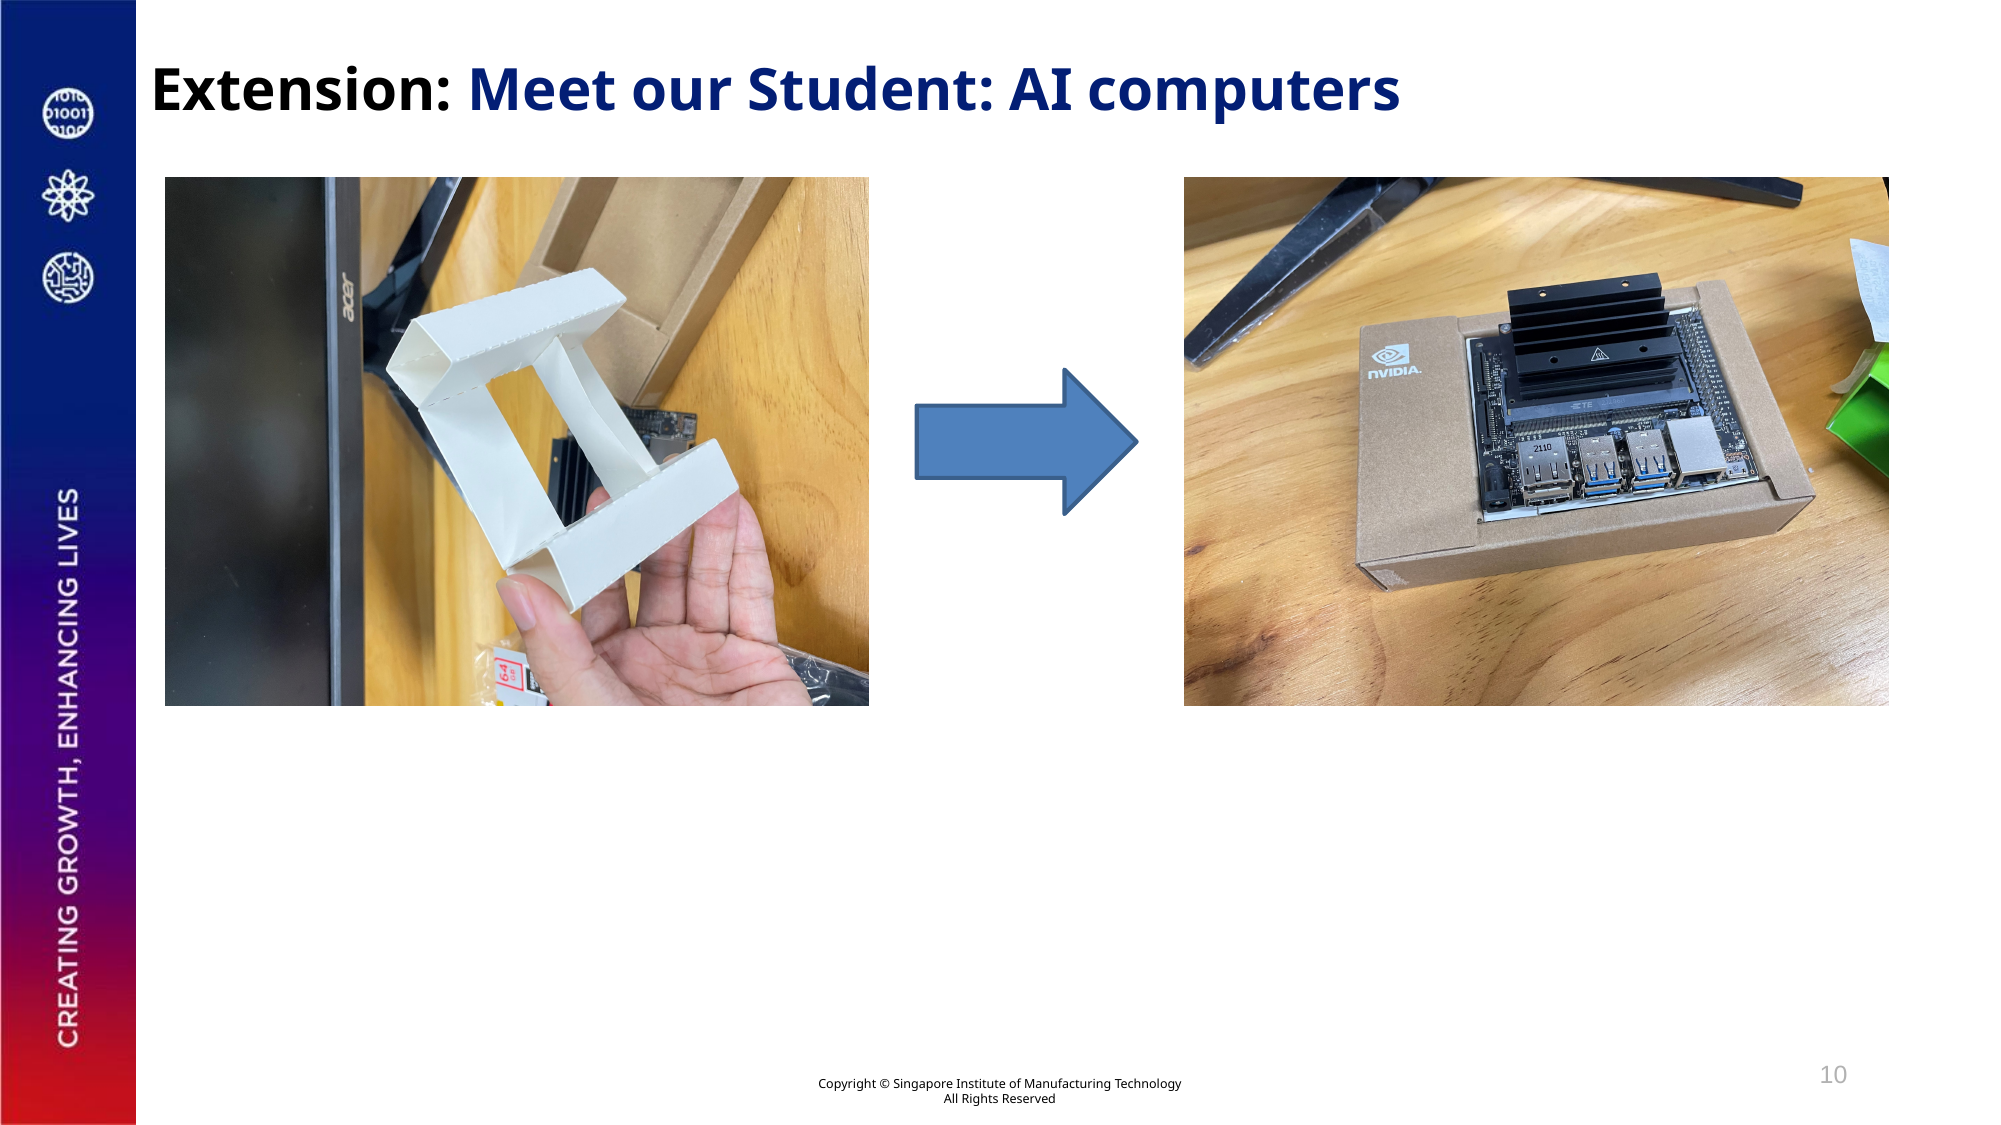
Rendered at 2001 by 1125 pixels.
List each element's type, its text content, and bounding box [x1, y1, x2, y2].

text_box [914, 367, 1139, 516]
picture [0, 0, 136, 1125]
title Extension: Meet our Student: AI computers [135, 30, 2000, 144]
slide_number 10 [1412, 1043, 1863, 1104]
picture [164, 177, 869, 706]
picture [1184, 177, 1889, 706]
